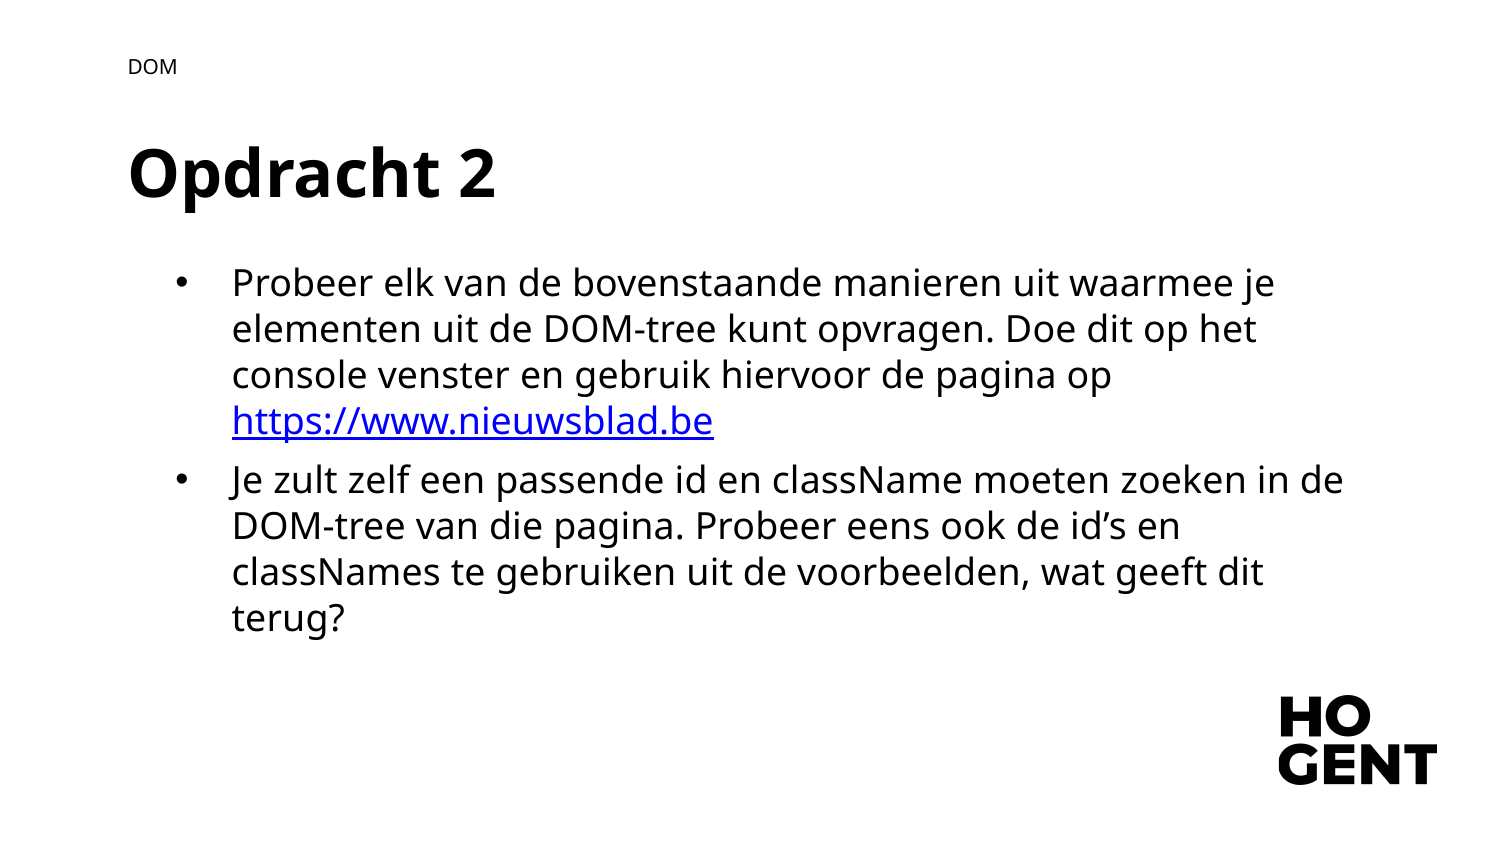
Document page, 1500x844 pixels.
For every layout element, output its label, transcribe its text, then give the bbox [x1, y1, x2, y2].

text_box Probeer elk van de bovenstaande manieren uit waarmee je elementen uit de DOM-tree kunt opvragen. Doe dit op het console venster en gebruik hiervoor de pagina op https://www.nieuwsblad.be Je zult zelf een passende id en className moeten zoeken in de DOM-tree van die pagina. Probeer eens ook de id’s en classNames te gebruiken uit de voorbeelden, wat geeft dit terug? [112, 235, 1388, 698]
text_box Opdracht 2 [112, 122, 1388, 235]
list DOM [112, 46, 788, 100]
